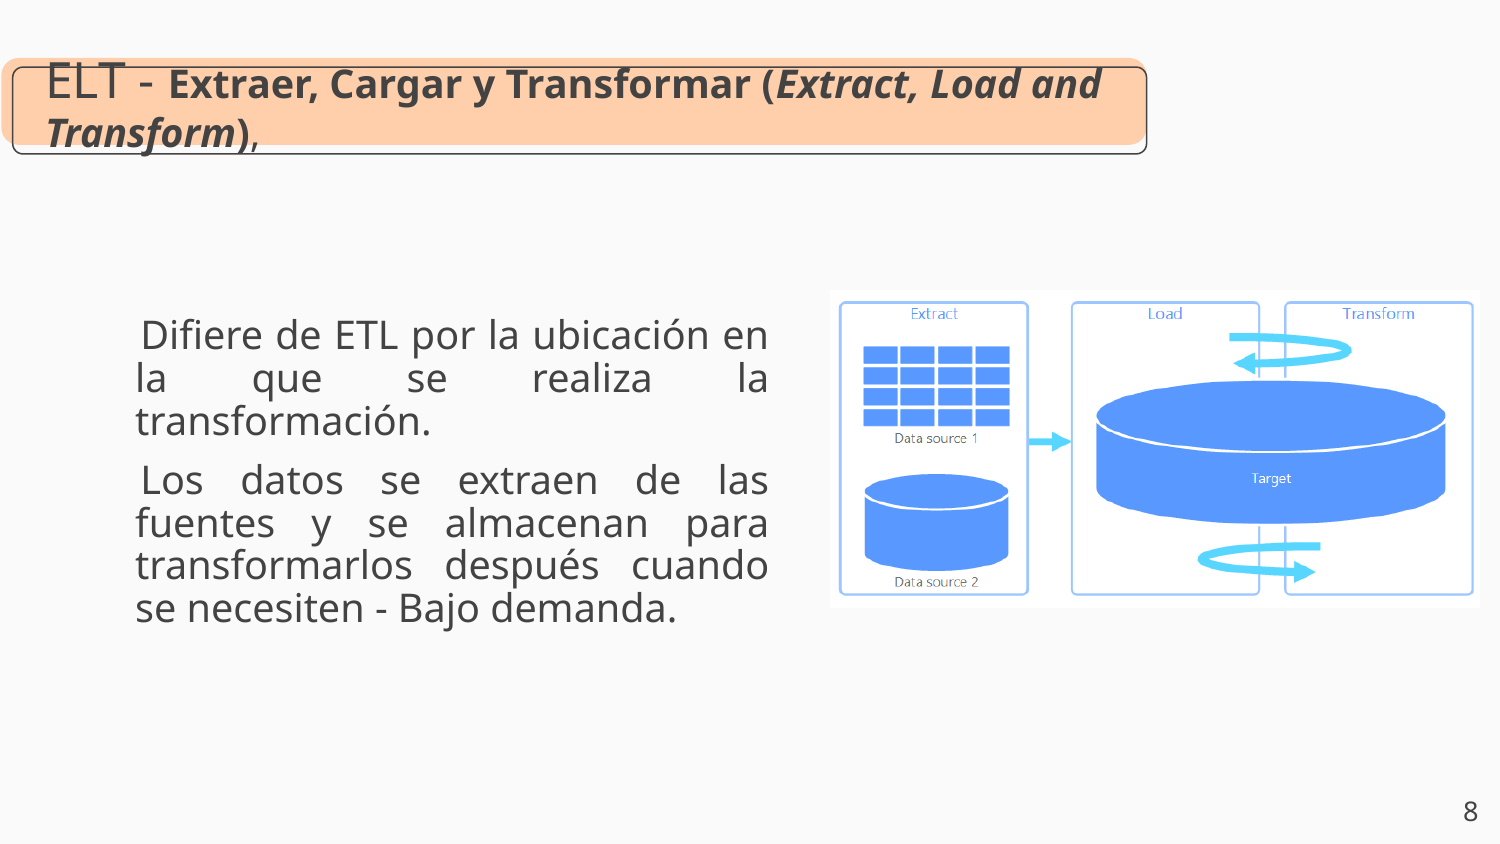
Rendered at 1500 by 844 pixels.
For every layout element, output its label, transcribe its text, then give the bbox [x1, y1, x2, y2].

slide_number ‹#› [1403, 779, 1494, 844]
picture [829, 290, 1481, 609]
title ELT - Extraer, Cargar y Transformar (Extract, Load and Transform), [30, 62, 1126, 142]
subtitle Difiere de ETL por la ubicación en la que se realiza la transformación. Los datos se extraen de las fuentes y se almacenan para transformarlos después cuando se necesiten - Bajo demanda. [91, 274, 785, 749]
